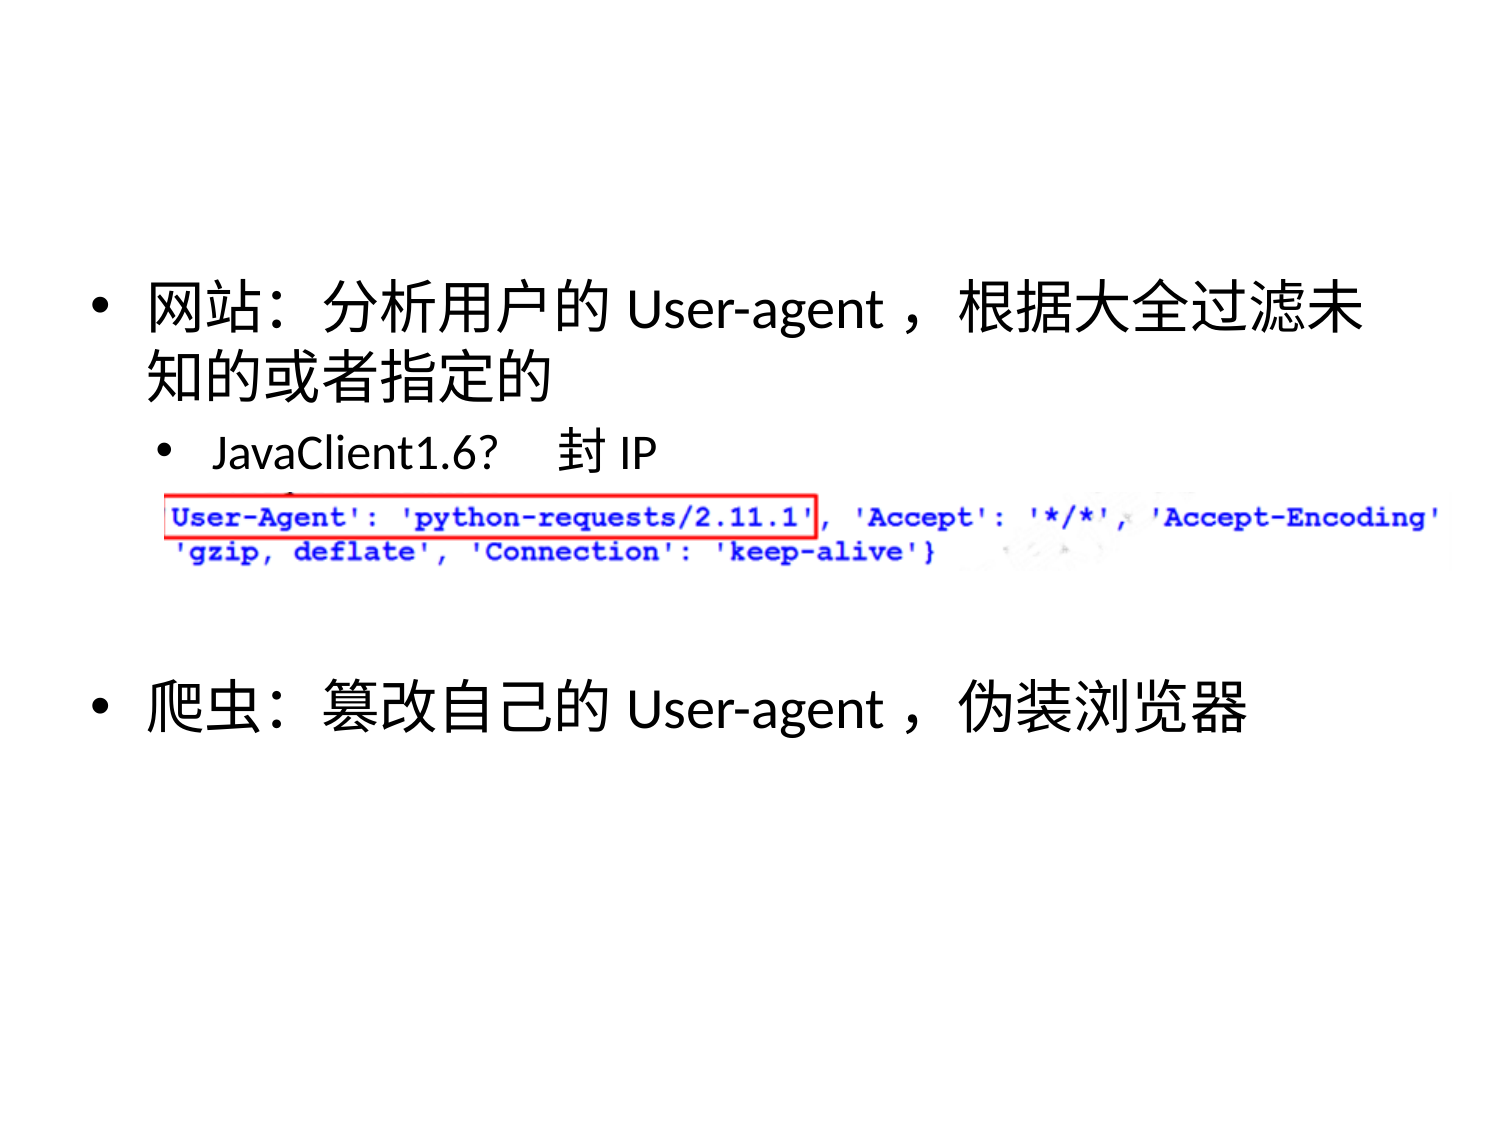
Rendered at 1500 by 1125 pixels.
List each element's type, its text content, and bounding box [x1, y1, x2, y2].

list 网站：分析用户的User-agent，根据大全过滤未知的或者指定的 JavaClient1.6? 封IP 爬虫：篡改自己的User-agent，伪装浏览器 [75, 262, 1425, 1005]
picture [163, 491, 1452, 571]
